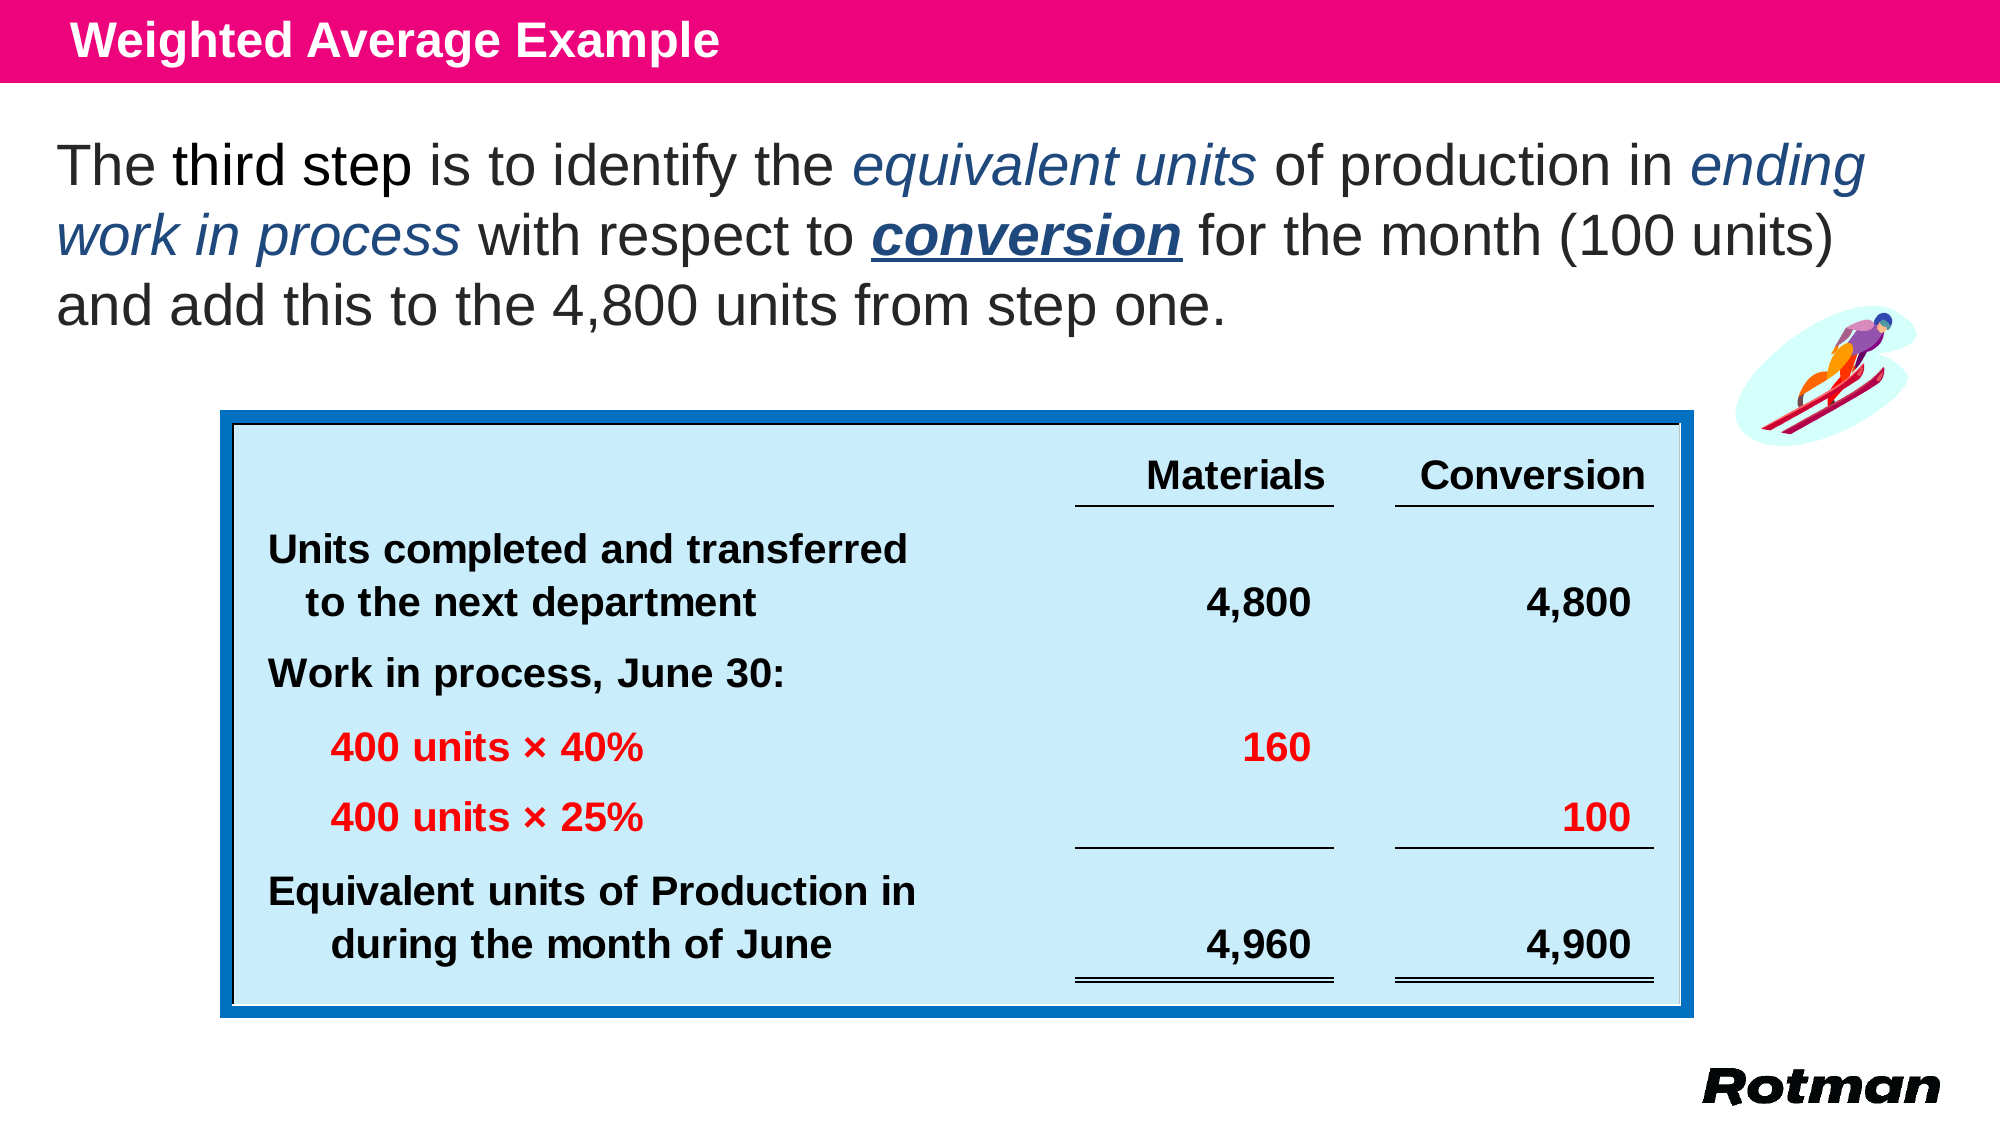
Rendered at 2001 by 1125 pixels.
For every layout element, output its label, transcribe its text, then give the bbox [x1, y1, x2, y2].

subtitle Weighted Average Example [55, 0, 1630, 79]
list The third step is to identify the equivalent units of production in ending work in process with respect to conversion for the month (100 units) and add this to the 4,800 units from step one. [41, 119, 1959, 356]
picture [1702, 1068, 1940, 1106]
picture [1732, 302, 1921, 450]
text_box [231, 422, 1682, 1007]
